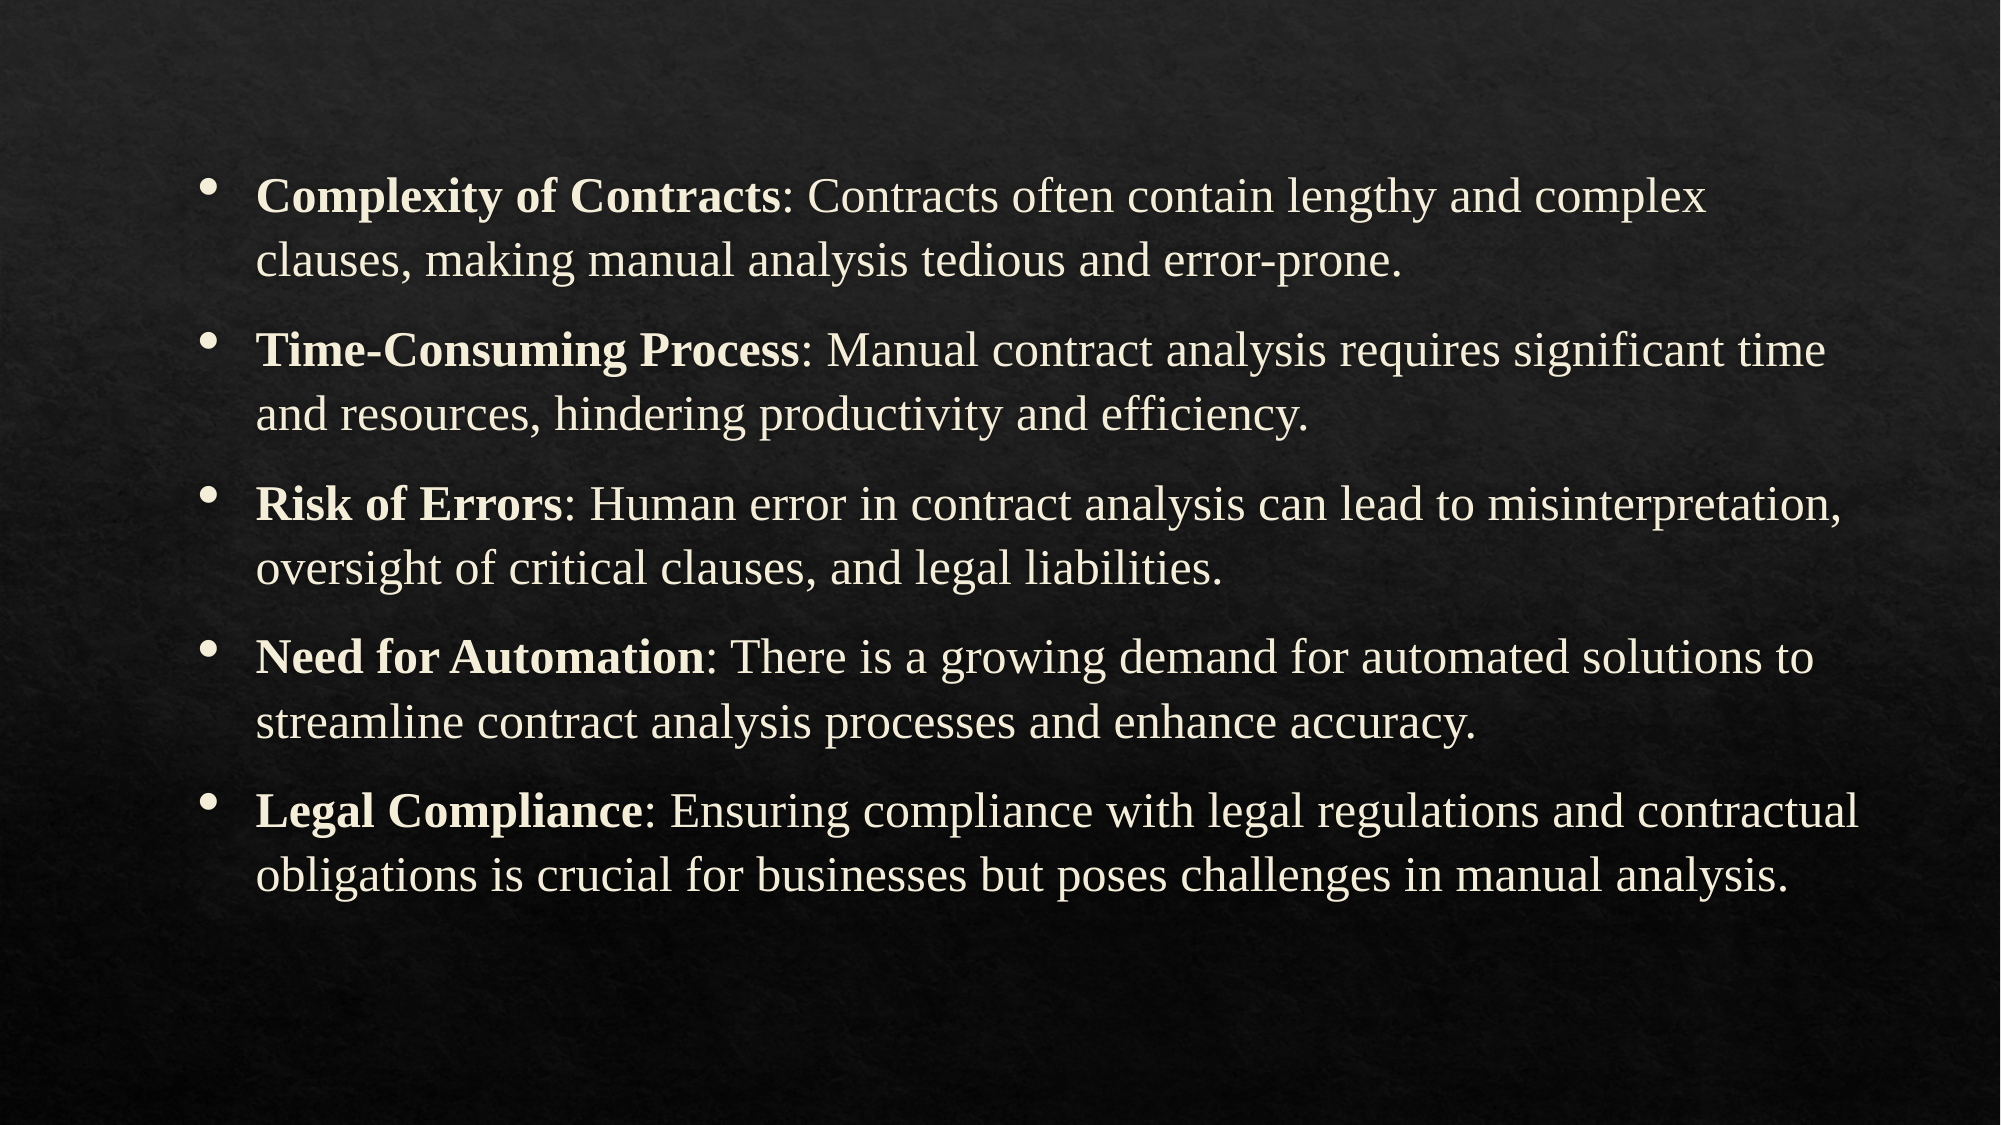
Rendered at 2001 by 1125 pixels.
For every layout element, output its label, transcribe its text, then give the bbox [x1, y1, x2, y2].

list Complexity of Contracts: Contracts often contain lengthy and complex clauses, making manual analysis tedious and error-prone. Time-Consuming Process: Manual contract analysis requires significant time and resources, hindering productivity and efficiency. Risk of Errors: Human error in contract analysis can lead to misinterpretation, oversight of critical clauses, and legal liabilities. Need for Automation: There is a growing demand for automated solutions to streamline contract analysis processes and enhance accuracy. Legal Compliance: Ensuring compliance with legal regulations and contractual obligations is crucial for businesses but poses challenges in manual analysis. [185, 150, 1884, 975]
